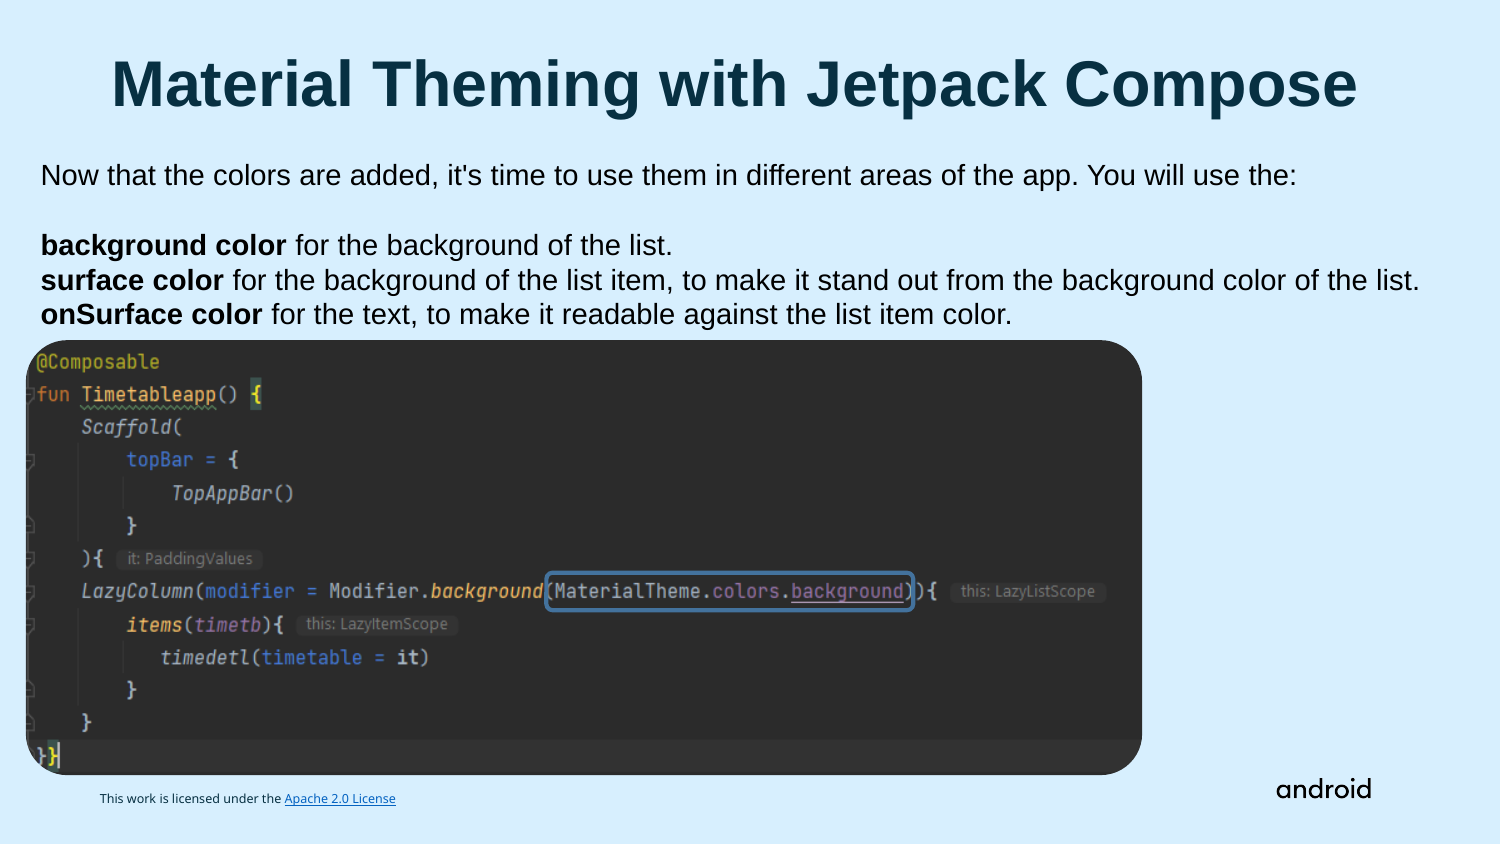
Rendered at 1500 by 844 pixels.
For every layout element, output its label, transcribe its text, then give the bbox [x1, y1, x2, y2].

picture [25, 339, 1143, 776]
picture [1272, 771, 1376, 804]
title Material Theming with Jetpack Compose [96, 27, 1454, 108]
text_box Now that the colors are added, it's time to use them in different areas of the app. You will use the: background color for the background of the list. surface color for the background of the list item, to make it stand out from the background color of the list. onSurface color for the text, to make it readable against the list item color. [25, 148, 1474, 338]
